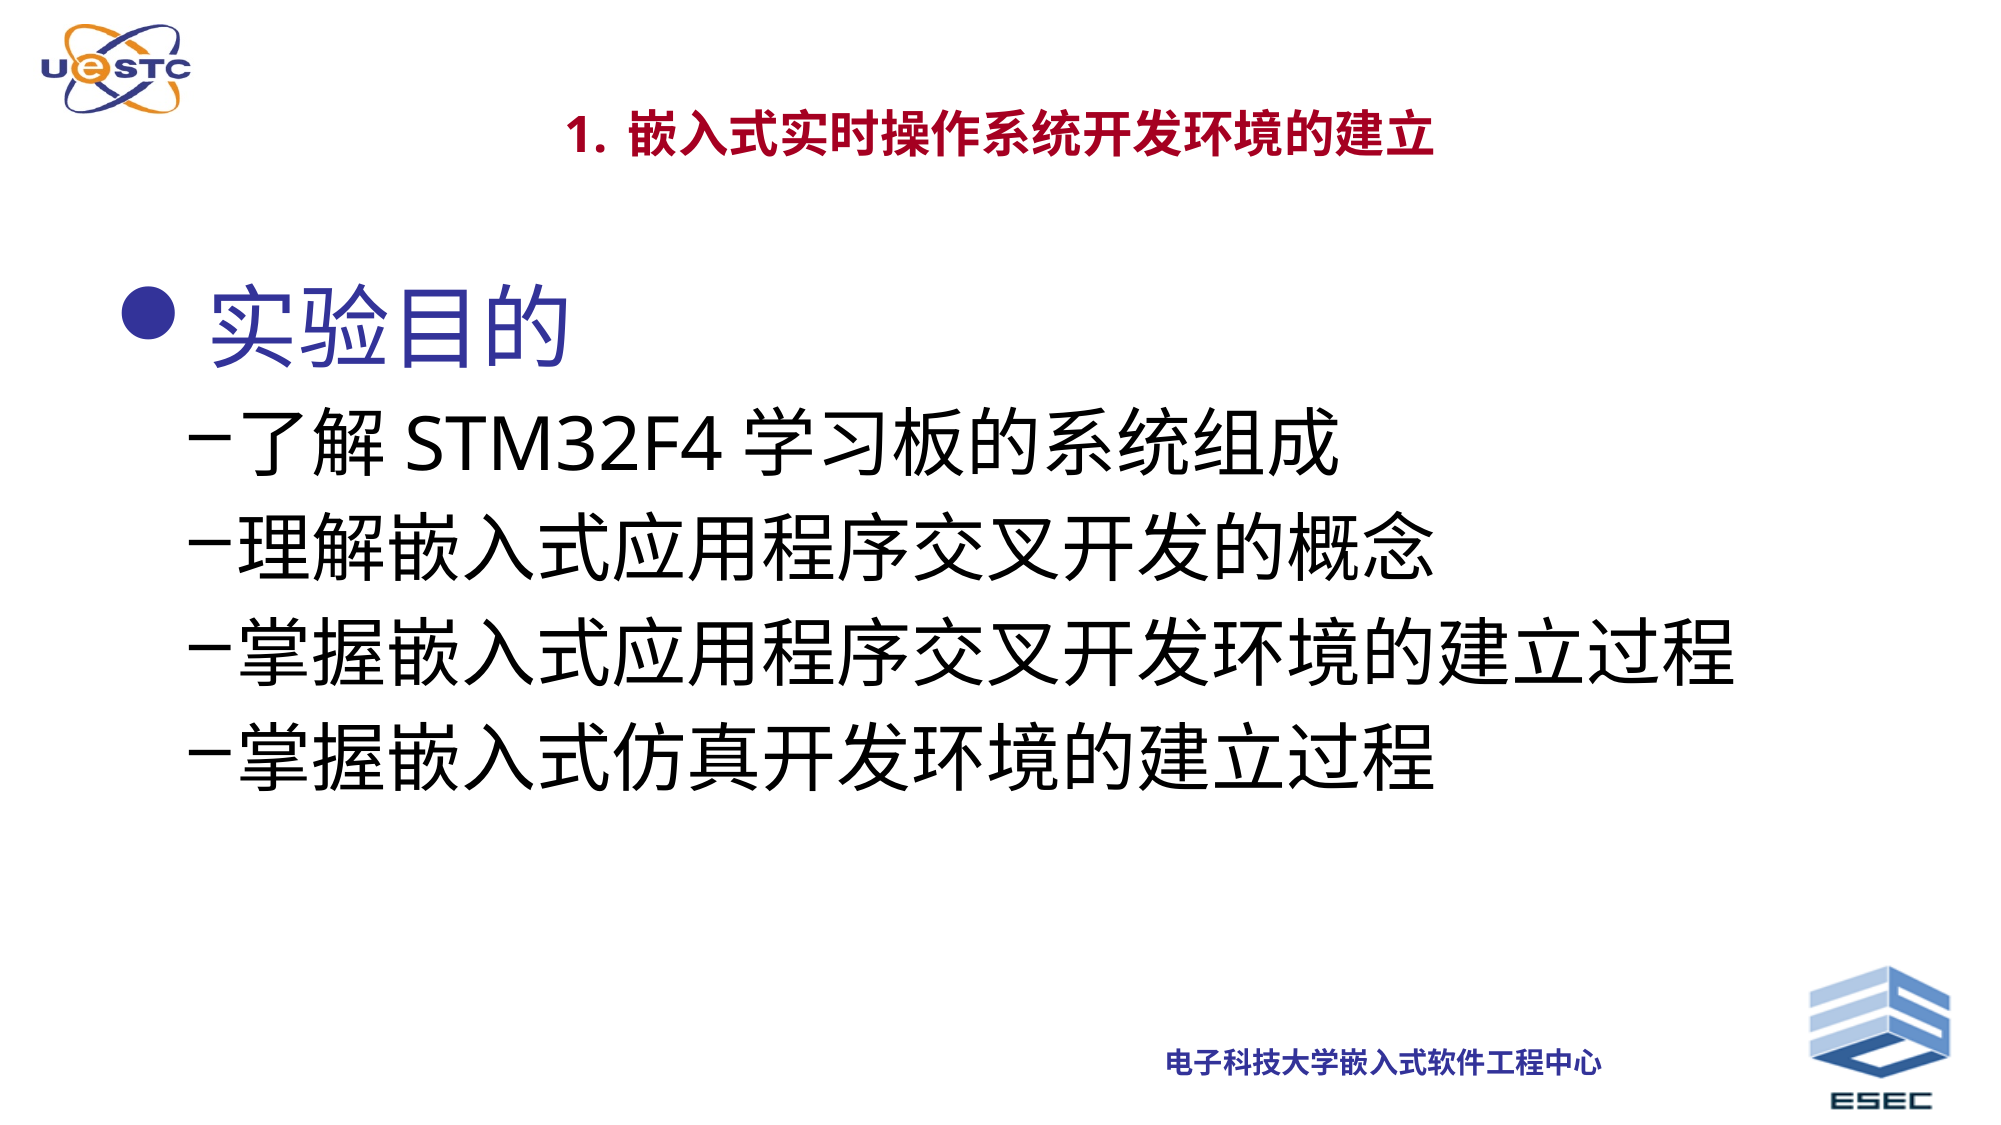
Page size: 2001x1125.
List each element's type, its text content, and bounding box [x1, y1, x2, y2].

picture [1766, 949, 2000, 1125]
list 实验目的 了解STM32F4学习板的系统组成 理解嵌入式应用程序交叉开发的概念 掌握嵌入式应用程序交叉开发环境的建立过程 掌握嵌入式仿真开发环境的建立过程 [99, 262, 1901, 1006]
title 1. 嵌入式实时操作系统开发环境的建立 [99, 44, 1901, 233]
picture [33, 24, 200, 116]
